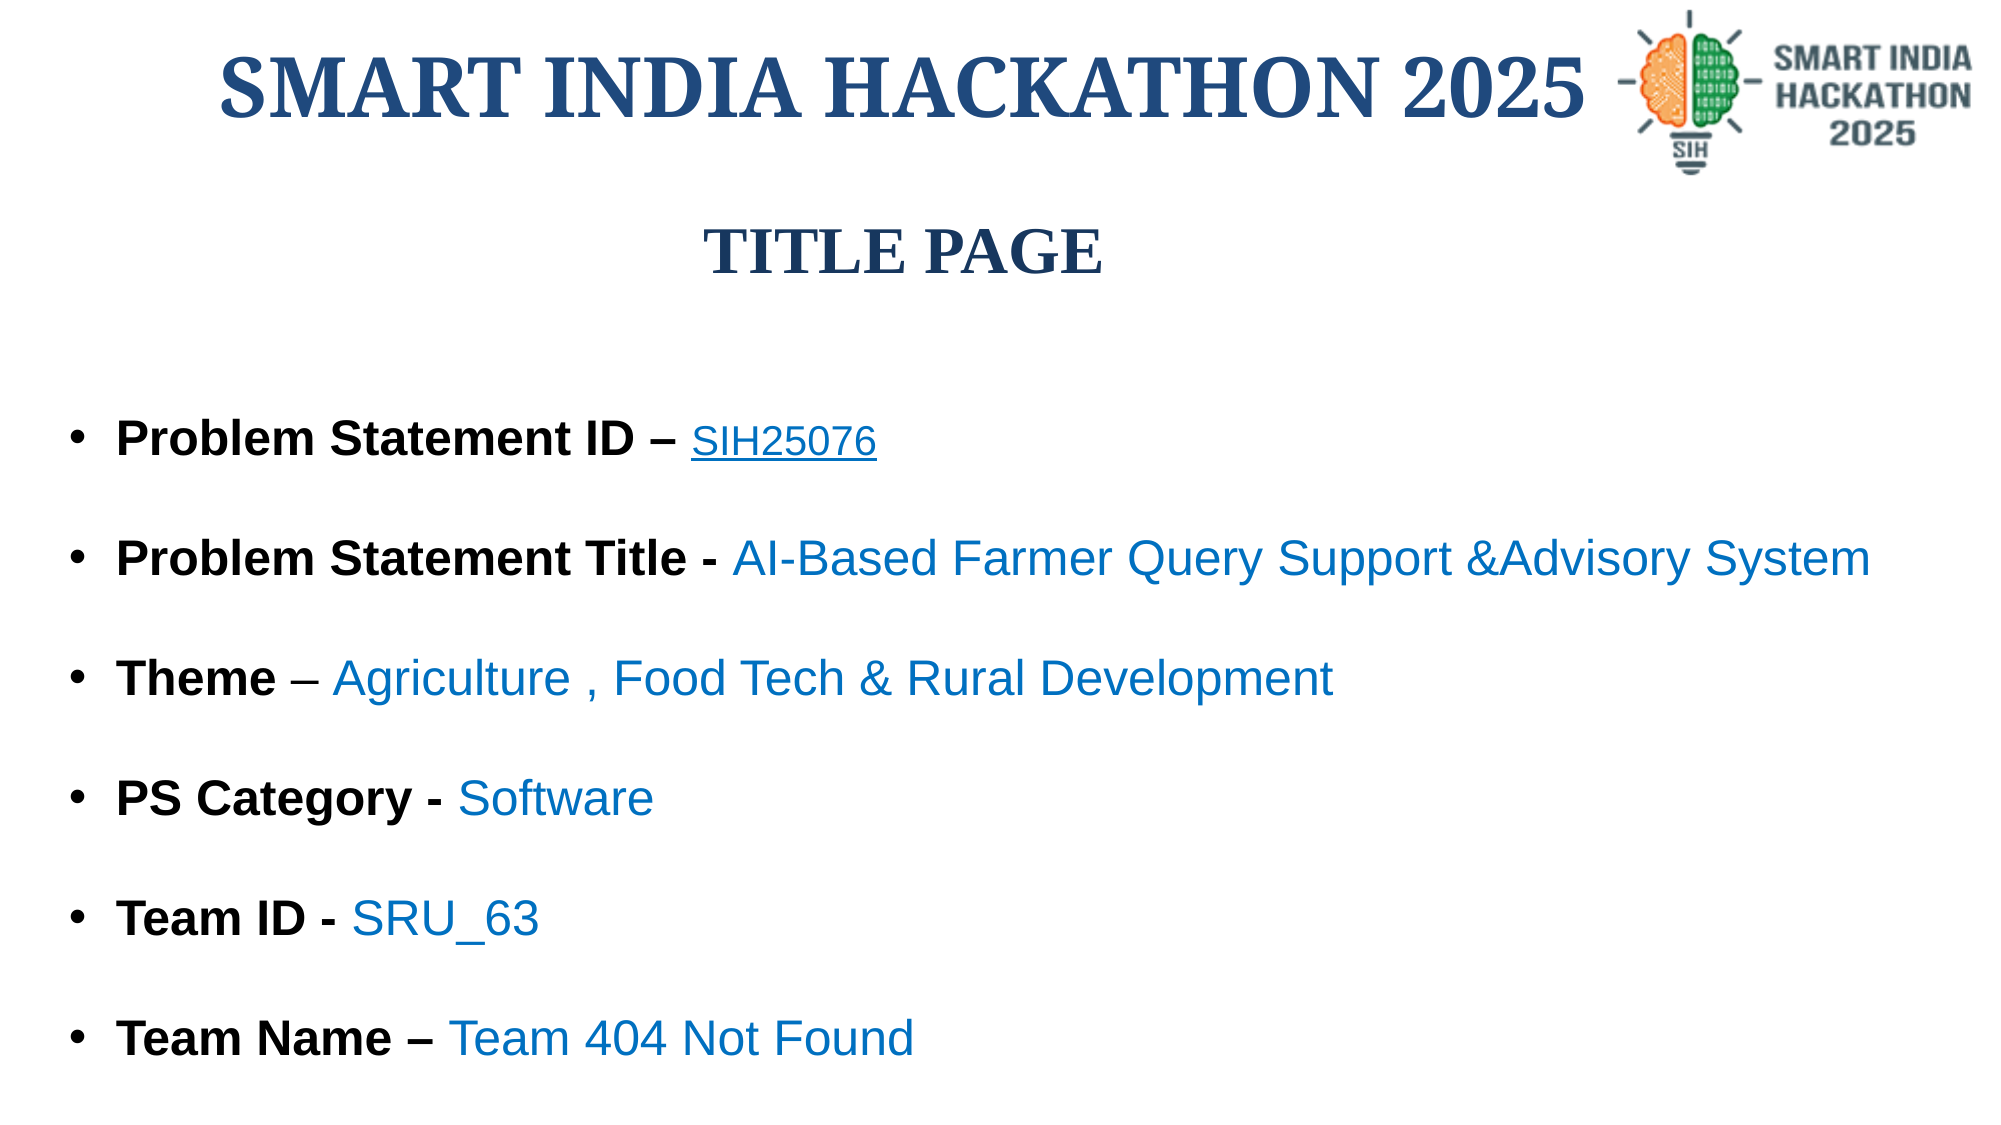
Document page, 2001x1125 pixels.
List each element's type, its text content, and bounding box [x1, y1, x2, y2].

subtitle TITLE PAGE [204, 106, 1605, 293]
picture [1614, 0, 1977, 186]
text_box Problem Statement ID – SIH25076 Problem Statement Title - AI-Based Farmer Query Support &Advisory System Theme – Agriculture , Food Tech & Rural Development PS Category - Software Team ID - SRU_63 Team Name – Team 404 Not Found [54, 293, 1931, 1074]
title SMART INDIA HACKATHON 2025 [54, 0, 1755, 255]
